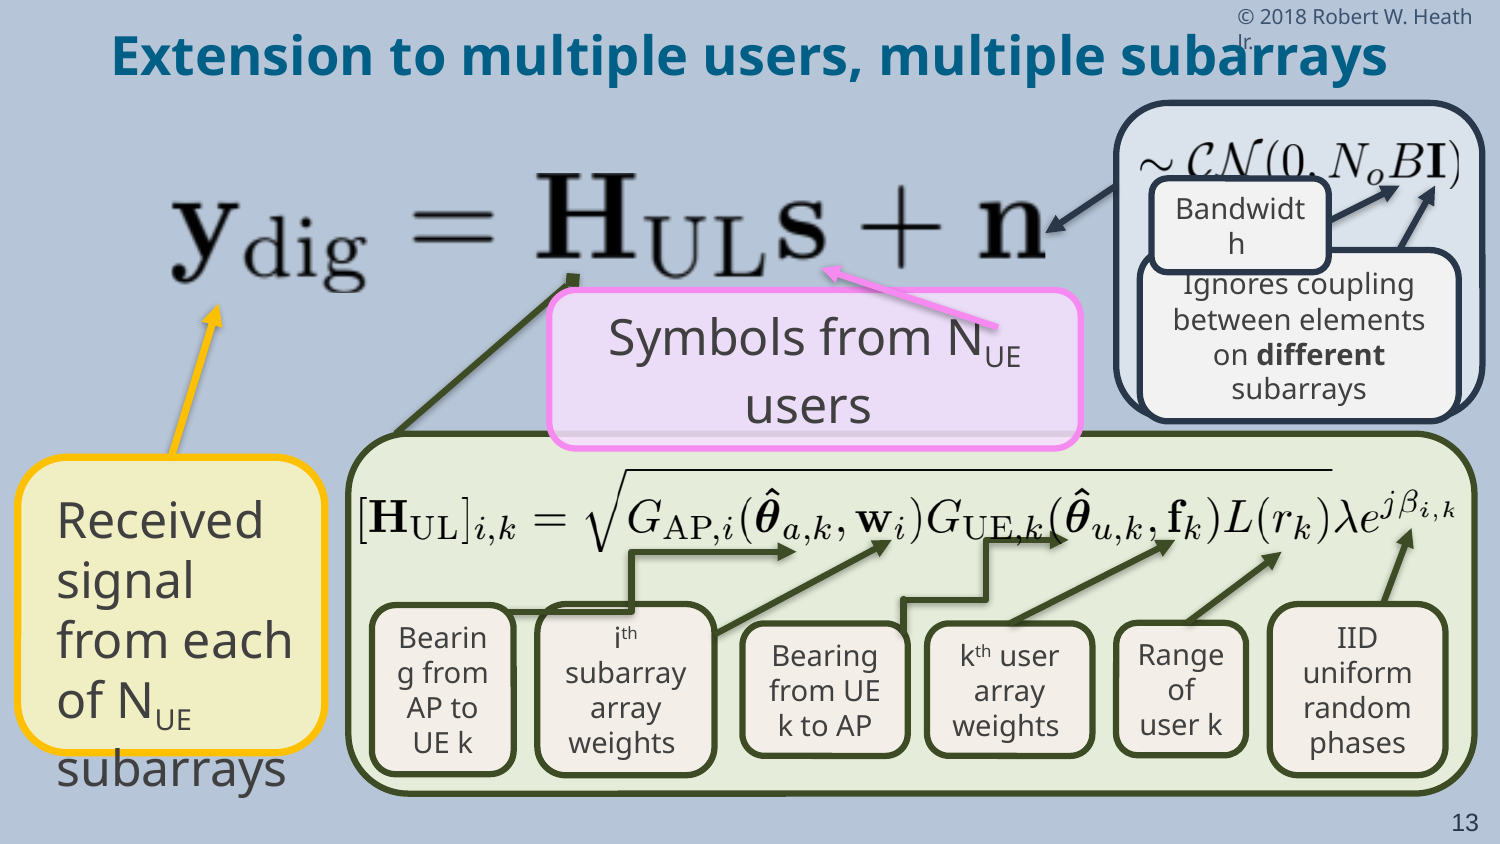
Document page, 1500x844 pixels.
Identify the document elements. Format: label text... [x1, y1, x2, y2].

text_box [1375, 197, 1436, 293]
text_box Ignores coupling between elements on different subarrays [1139, 251, 1459, 422]
text_box Bandwidth [1151, 197, 1329, 273]
title Extension to multiple users, multiple subarrays [75, 0, 1425, 112]
picture [359, 468, 1455, 552]
picture [170, 173, 1046, 293]
text_box [1116, 102, 1483, 415]
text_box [395, 279, 573, 432]
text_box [820, 267, 999, 328]
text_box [1045, 185, 1117, 234]
slide_number 13 [1156, 798, 1495, 844]
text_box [17, 303, 326, 753]
text_box Symbols from NUE users [578, 290, 1081, 432]
picture [1139, 138, 1459, 190]
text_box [348, 433, 1475, 794]
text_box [1281, 185, 1400, 245]
